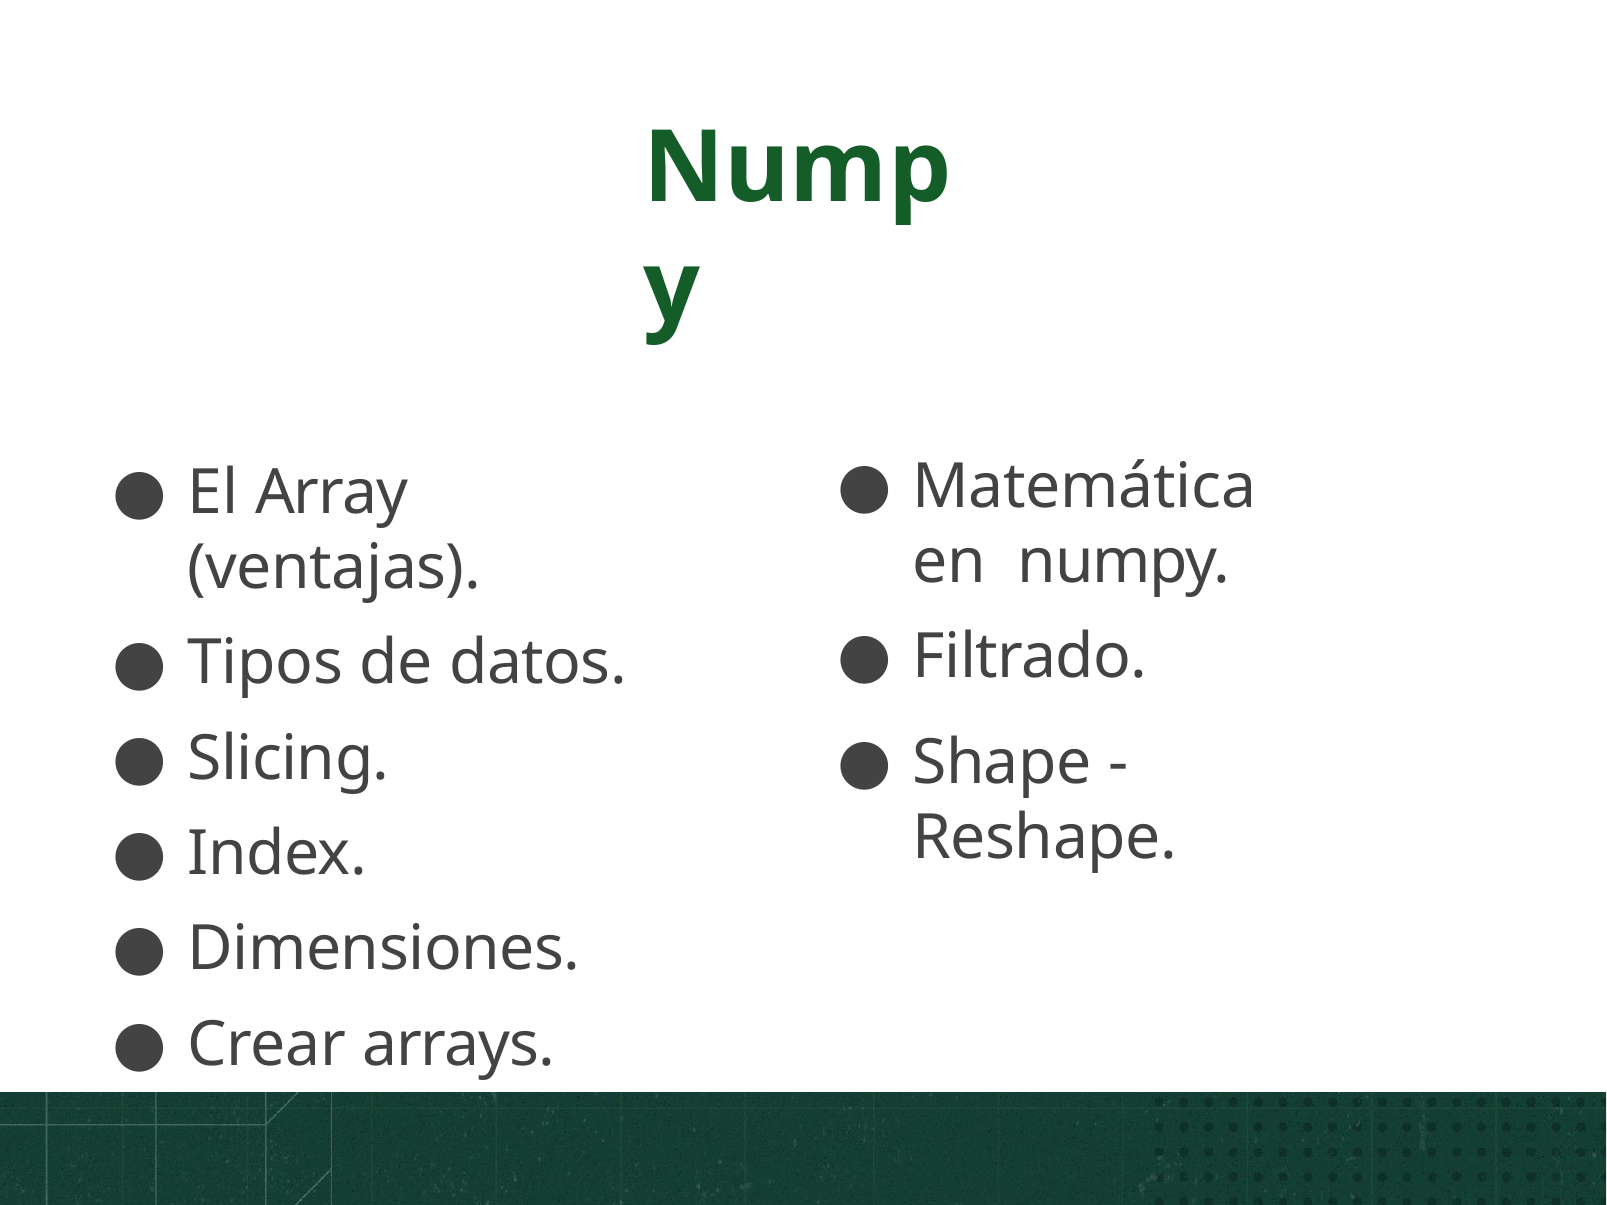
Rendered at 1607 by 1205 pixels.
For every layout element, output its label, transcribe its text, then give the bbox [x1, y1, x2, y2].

text_box Matemática en numpy. Filtrado. Shape - Reshape. [835, 442, 1393, 871]
text_box El Array (ventajas). Tipos de datos. Slicing. Index. Dimensiones. Crear arrays. [110, 428, 709, 1078]
picture [0, 1092, 1607, 1205]
title Numpy [641, 99, 965, 342]
